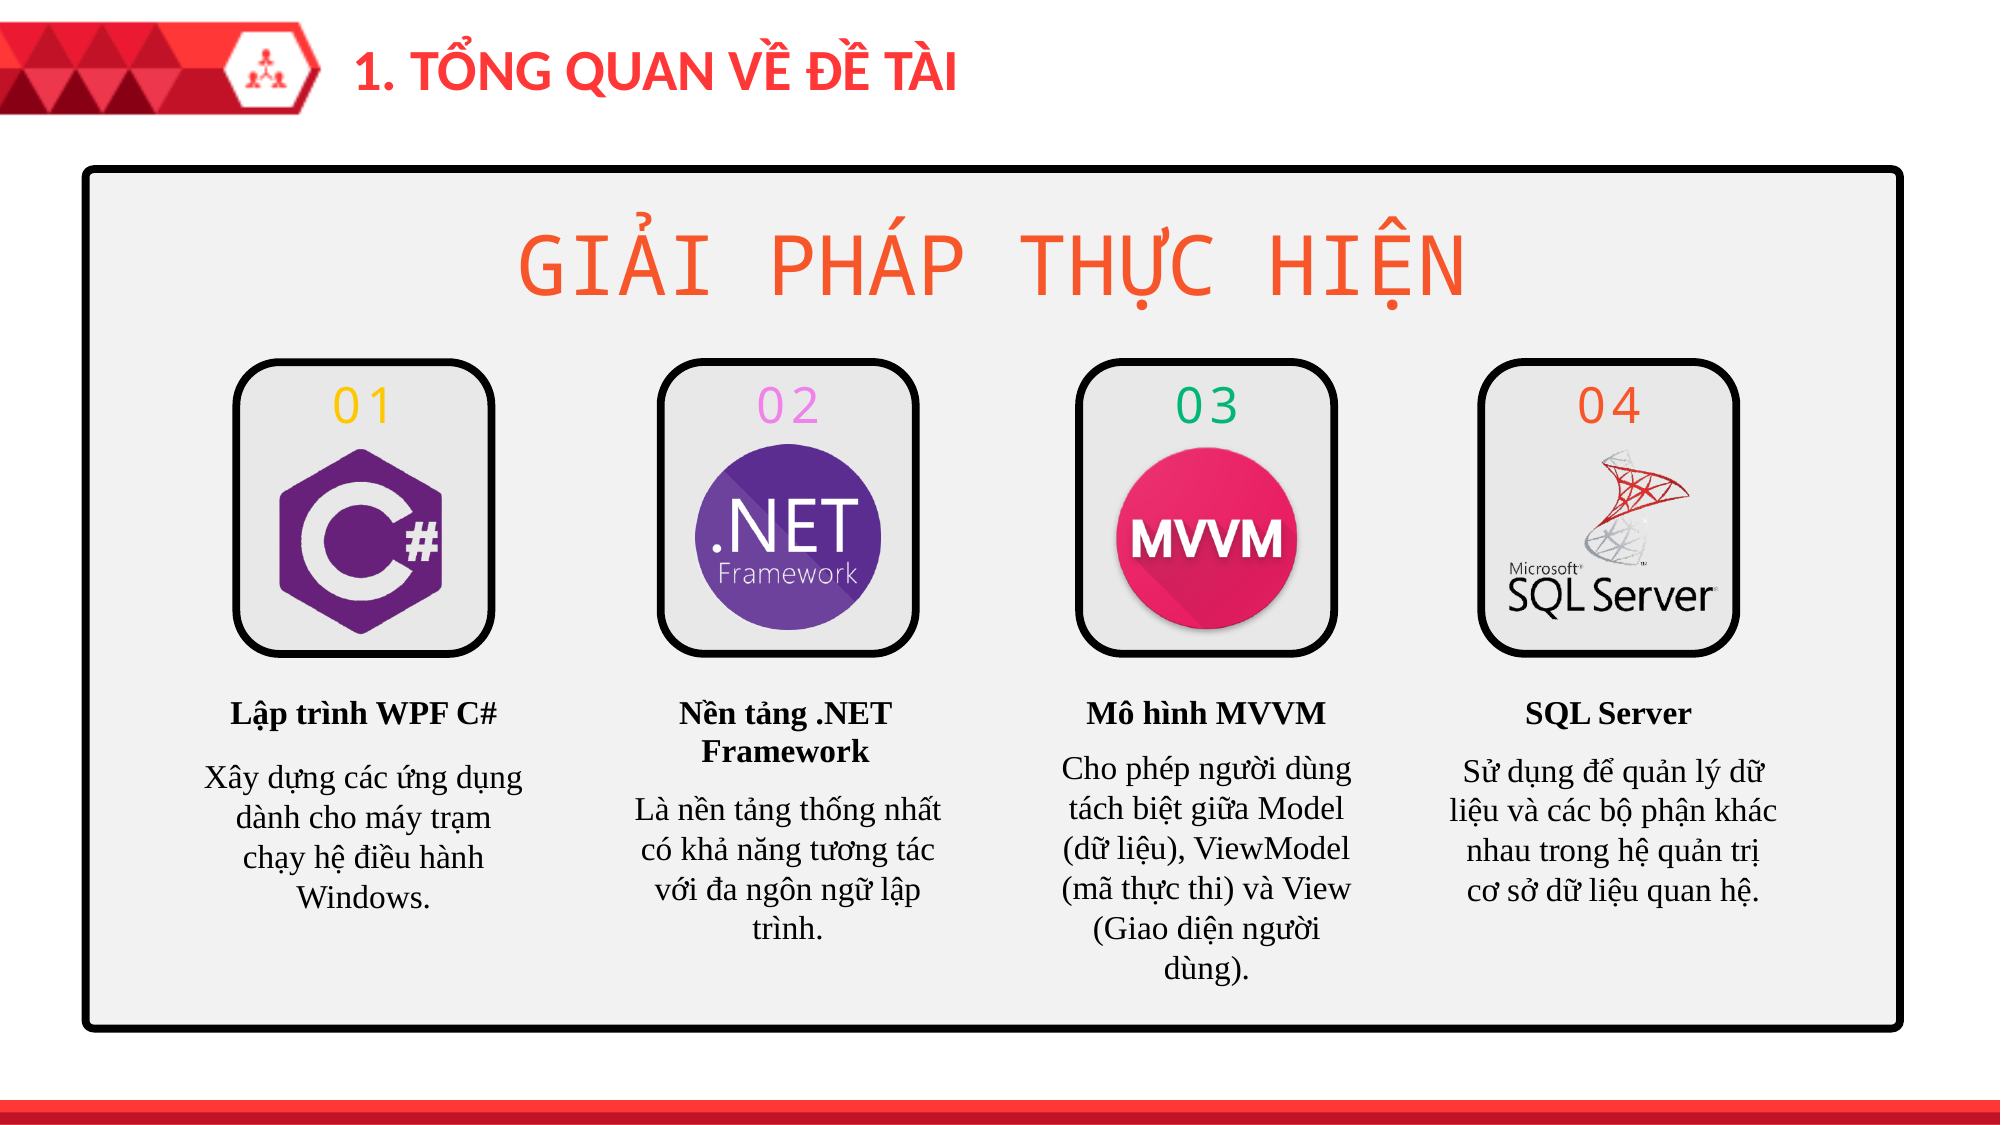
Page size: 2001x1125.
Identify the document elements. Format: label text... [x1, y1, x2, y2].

text_box 1. TỔNG QUAN VỀ ĐỀ TÀI [337, 24, 1103, 110]
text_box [203, 361, 525, 918]
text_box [1047, 361, 1367, 989]
picture [0, 18, 331, 193]
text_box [602, 361, 969, 949]
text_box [85, 168, 1901, 1029]
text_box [1446, 361, 1781, 911]
